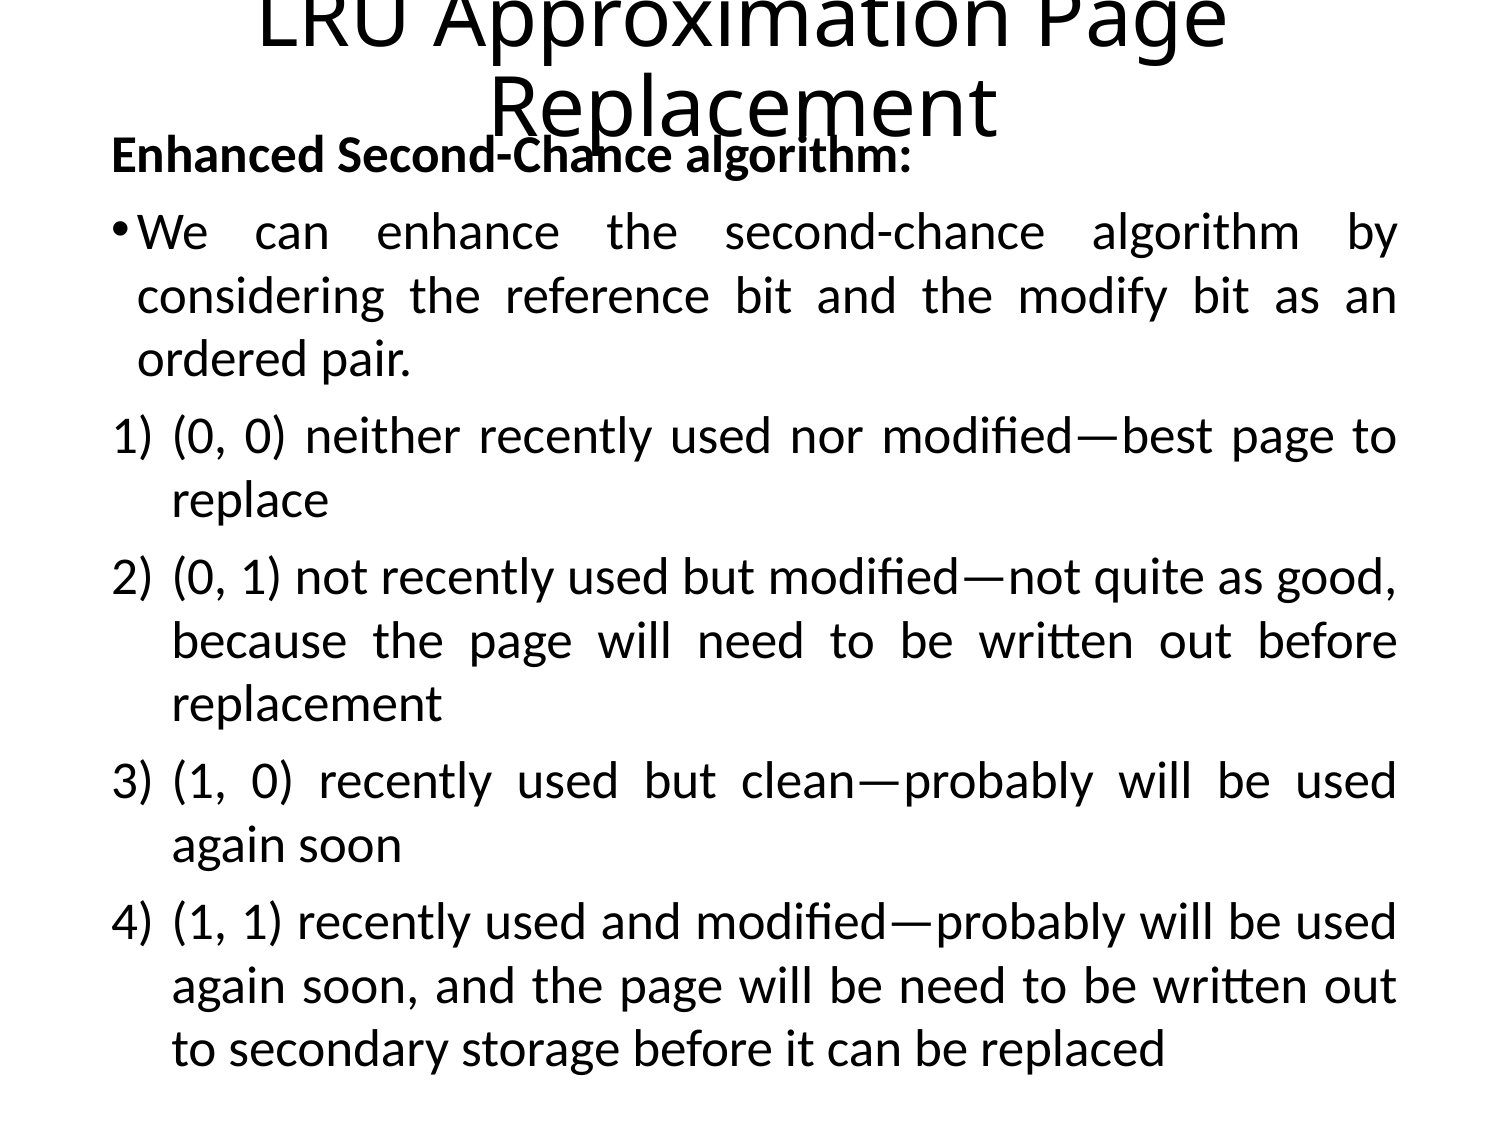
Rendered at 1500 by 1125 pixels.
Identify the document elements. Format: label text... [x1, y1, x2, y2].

title LRU Approximation Page Replacement [37, 17, 1449, 113]
list Enhanced Second-Chance algorithm: We can enhance the second-chance algorithm by considering the reference bit and the modify bit as an ordered pair. (0, 0) neither recently used nor modified—best page to replace (0, 1) not recently used but modified—not quite as good, because the page will need to be written out before replacement (1, 0) recently used but clean—probably will be used again soon (1, 1) recently used and modified—probably will be used again soon, and the page will be need to be written out to secondary storage before it can be replaced [96, 112, 1414, 1107]
